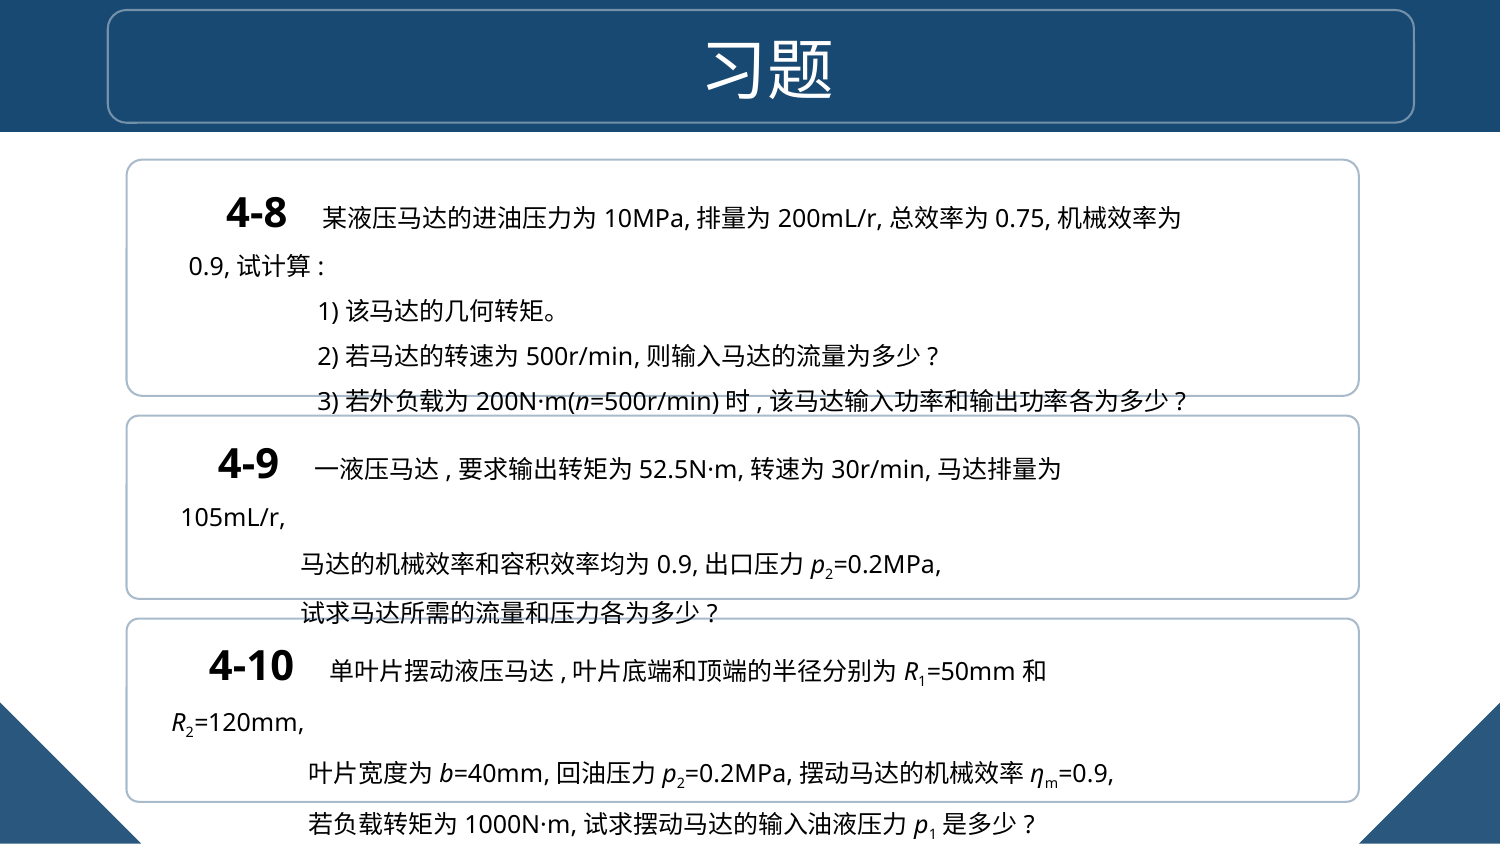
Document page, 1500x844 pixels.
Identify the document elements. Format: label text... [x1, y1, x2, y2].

text_box 4-8 某液压马达的进油压力为10MPa,排量为200mL/r,总效率为0.75,机械效率为0.9,试计算: 1)该马达的几何转矩。 2)若马达的转速为500r/min,则输入马达的流量为多少? 3)若外负载为200N·m(n=500r/min)时,该马达输入功率和输出功率各为多少? [173, 153, 1235, 414]
text_box [125, 617, 156, 803]
text_box 4-10 单叶片摆动液压马达,叶片底端和顶端的半径分别为R1=50mm和R2=120mm, 叶片宽度为b=40mm,回油压力p2=0.2MPa,摆动马达的机械效率ηm=0.9, 若负载转矩为1000N·m,试求摆动马达的输入油液压力p1是多少? [156, 606, 1193, 844]
text_box [1193, 617, 1360, 803]
text_box [1357, 701, 1500, 844]
text_box [125, 414, 1360, 600]
text_box [125, 158, 173, 397]
text_box 4-9 一液压马达,要求输出转矩为52.5N·m,转速为30r/min,马达排量为105mL/r, 马达的机械效率和容积效率均为0.9,出口压力p2=0.2MPa, 试求马达所需的流量和压力各为多少? [165, 404, 1147, 414]
text_box 4-9 一液压马达,要求输出转矩为52.5N·m,转速为30r/min,马达排量为105mL/r, 马达的机械效率和容积效率均为0.9,出口压力p2=0.2MPa, 试求马达所需的流量和压力各为多少? [165, 600, 1147, 606]
text_box [106, 8, 1416, 124]
text_box [0, 700, 144, 844]
text_box [1235, 158, 1360, 397]
